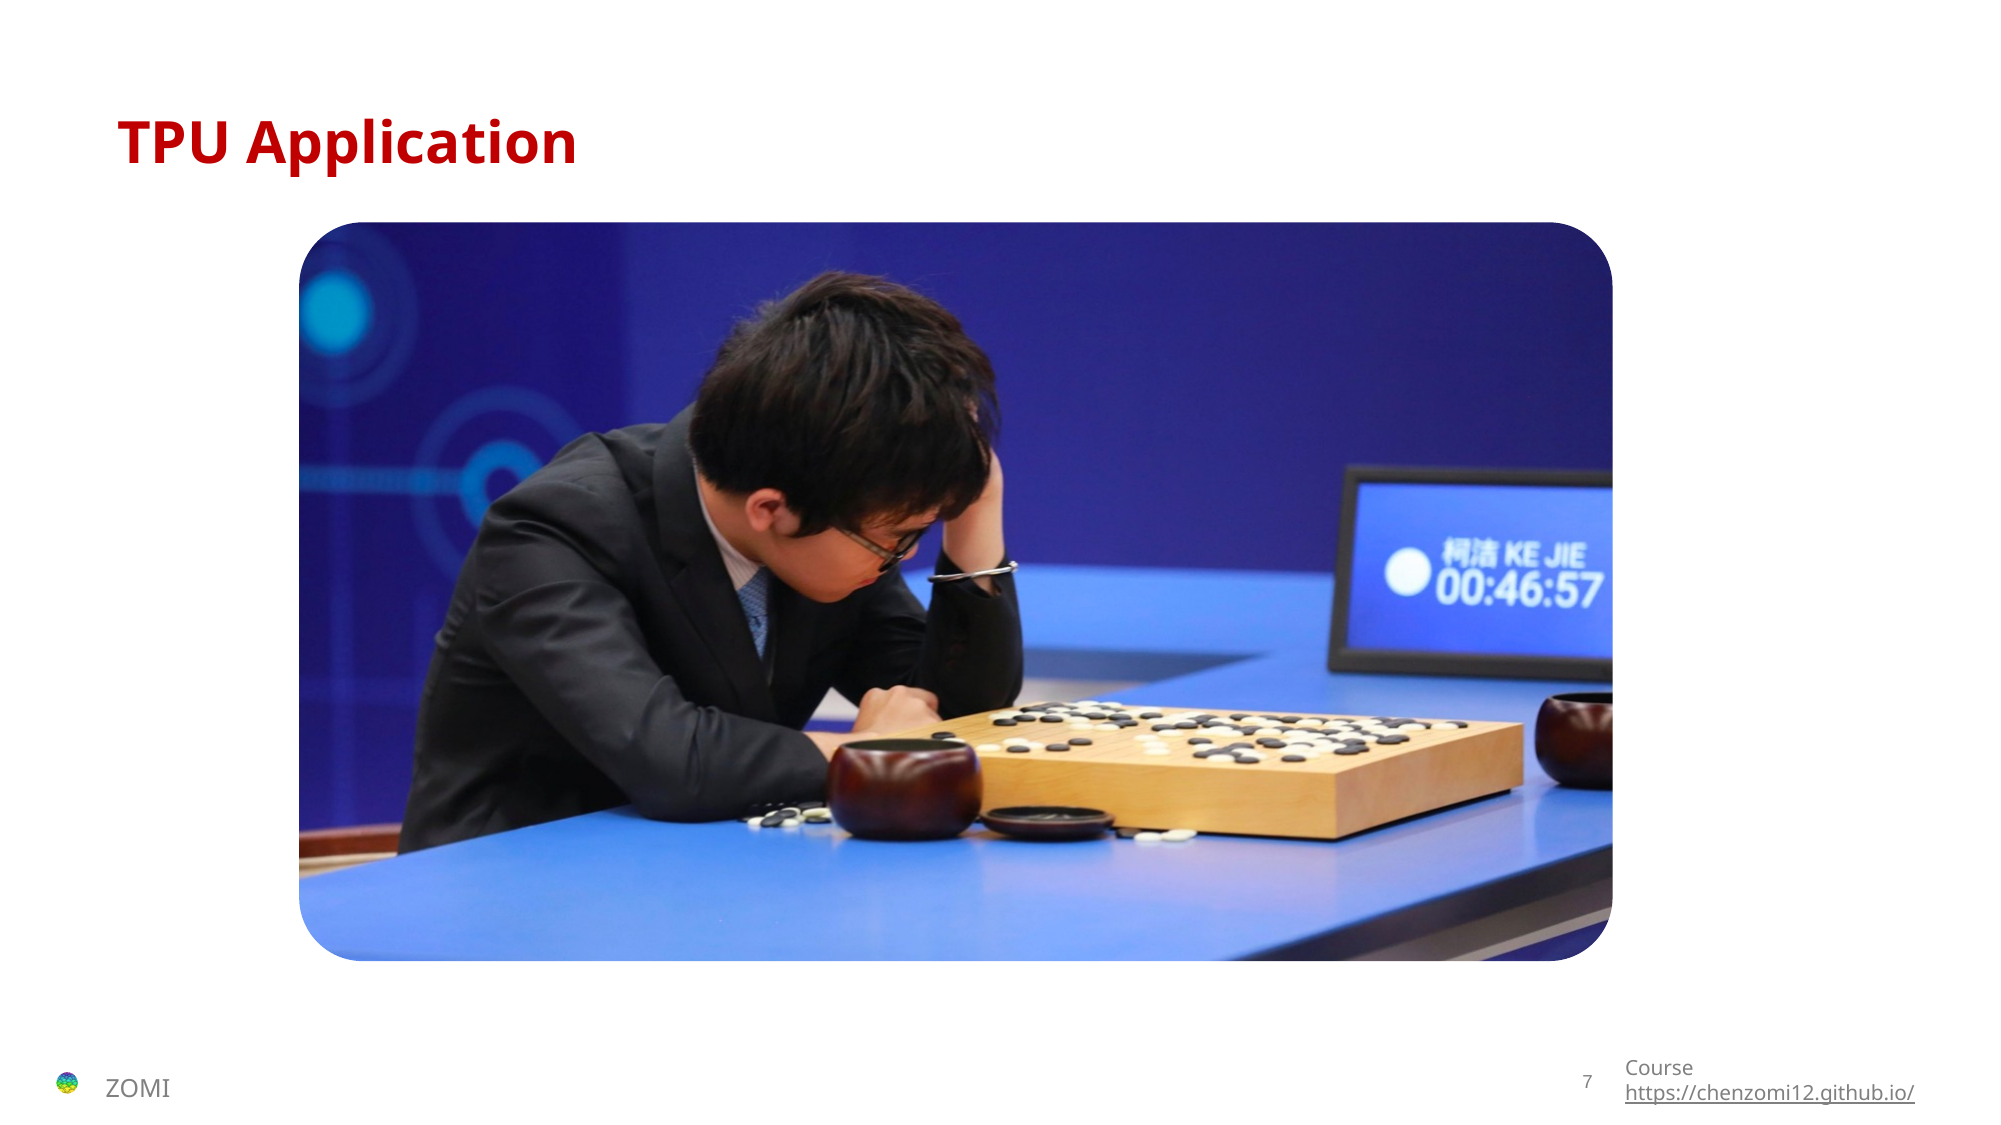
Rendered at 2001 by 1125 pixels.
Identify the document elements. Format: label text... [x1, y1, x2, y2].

picture [57, 1073, 77, 1093]
picture [298, 222, 1613, 962]
title TPU Application [102, 91, 1901, 189]
